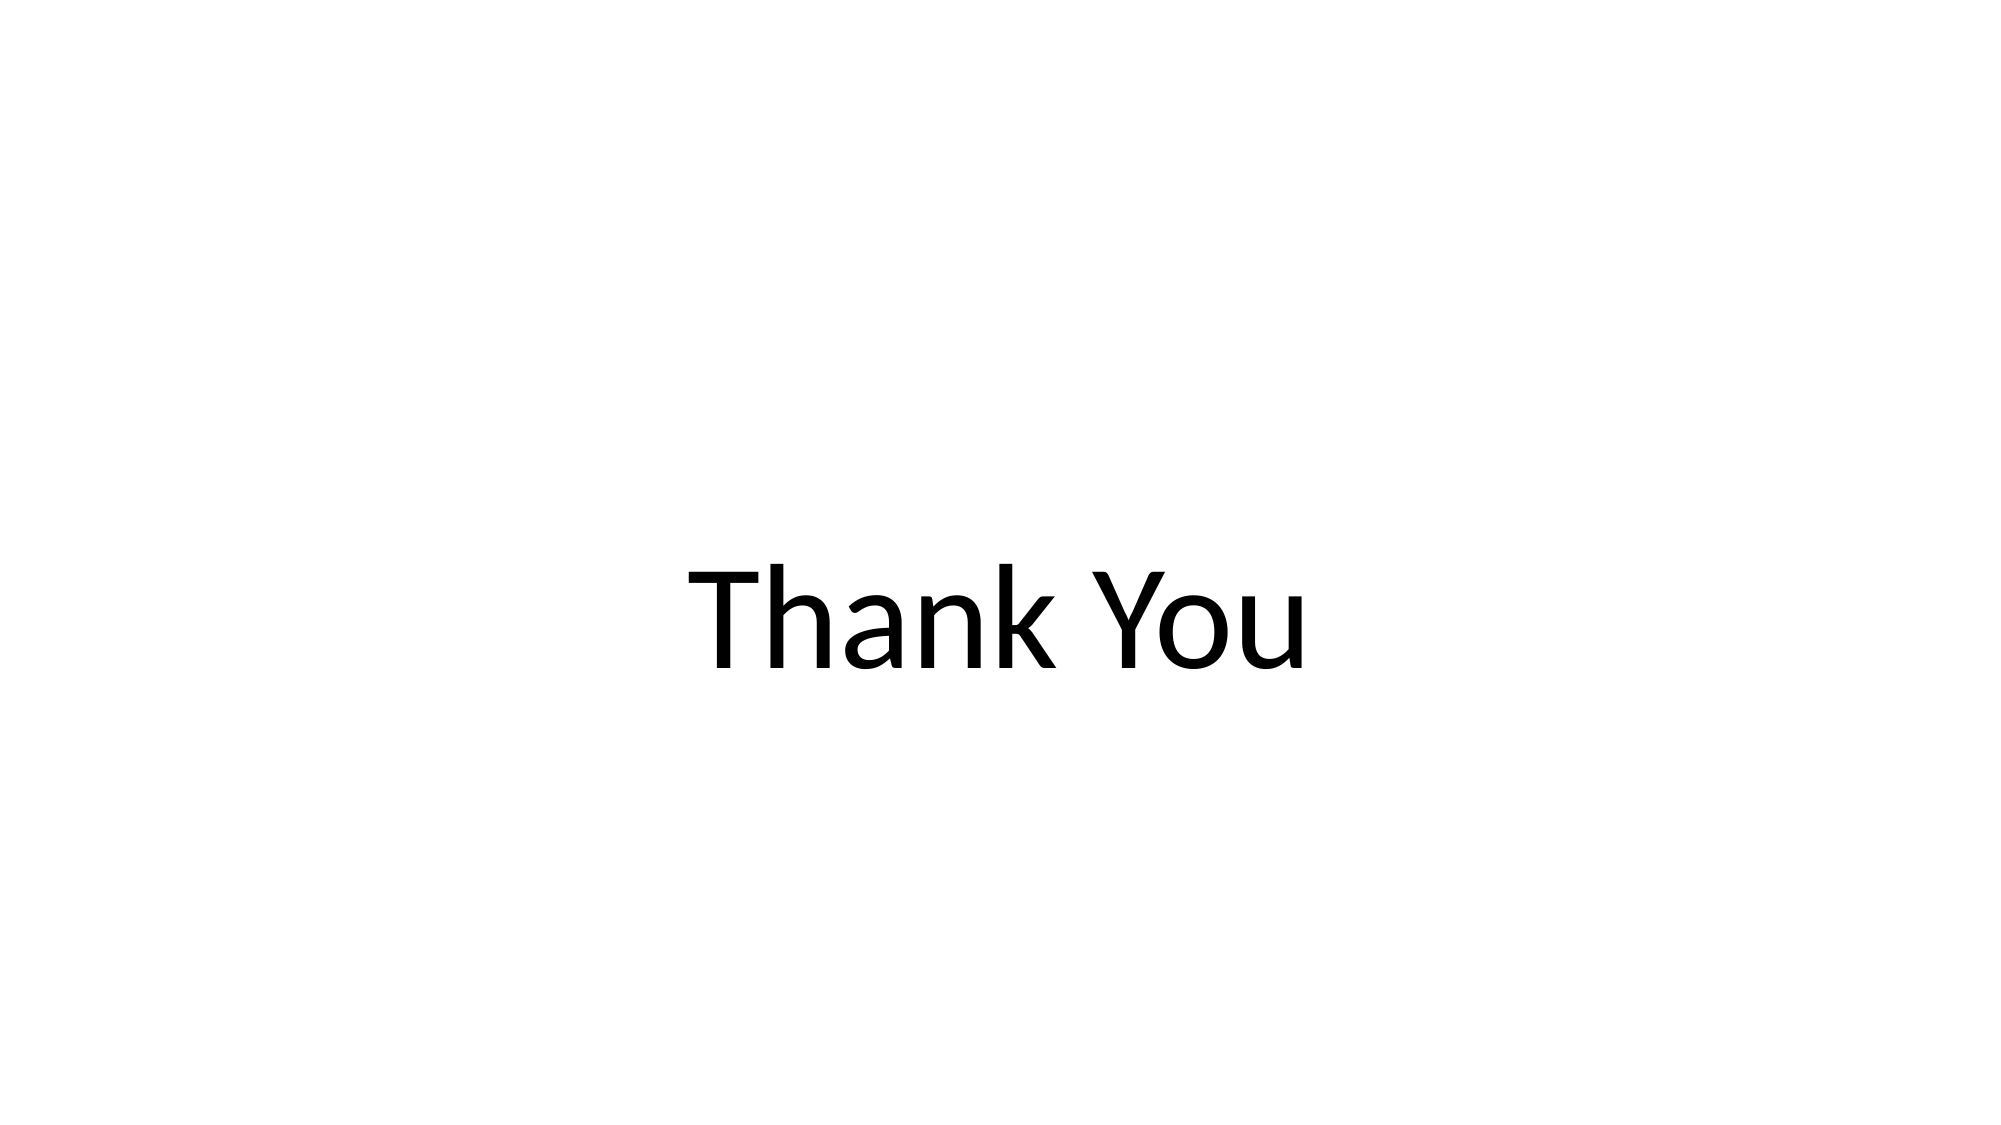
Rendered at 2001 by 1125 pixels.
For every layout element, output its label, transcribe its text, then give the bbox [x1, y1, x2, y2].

list Thank You [137, 299, 1863, 1014]
